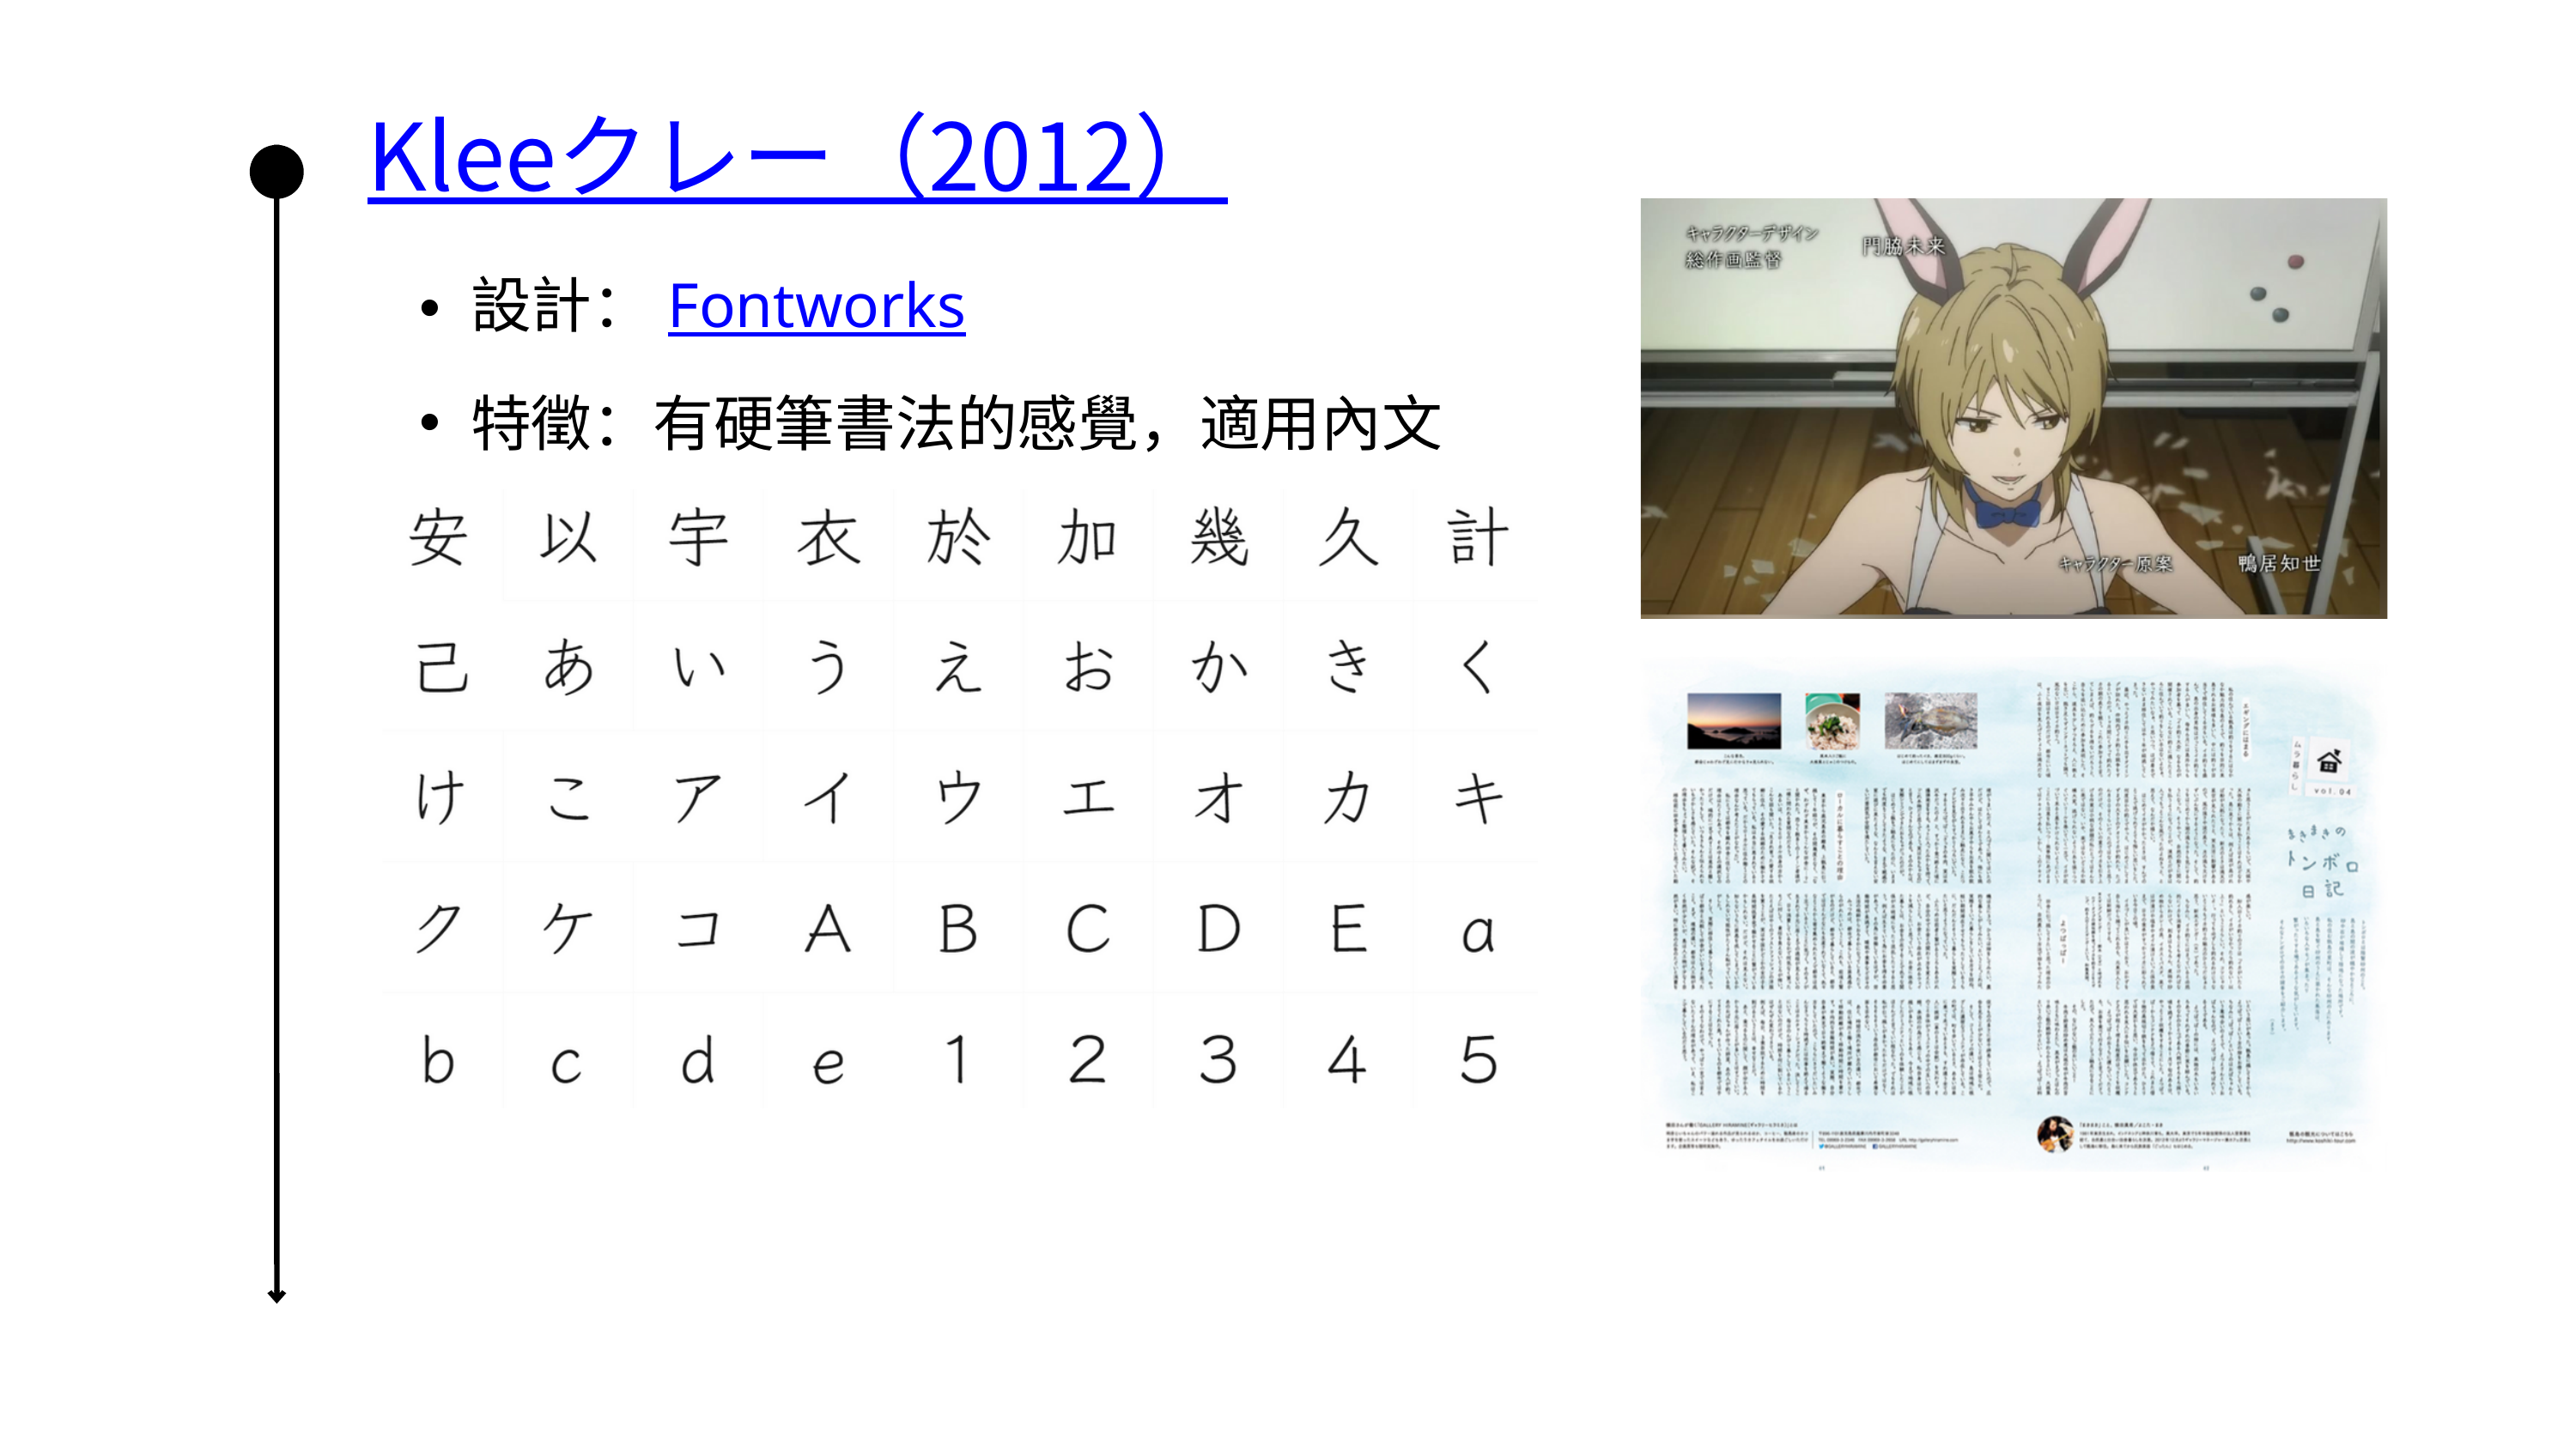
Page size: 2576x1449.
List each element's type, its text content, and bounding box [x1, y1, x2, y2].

text_box [1640, 657, 2388, 1172]
text_box [382, 489, 1538, 1108]
text_box Kleeクレー（2012） [367, 101, 1240, 233]
text_box 設計：Fontworks 特徵：有硬筆書法的感覺，適用內文 [367, 239, 1444, 458]
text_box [249, 144, 304, 199]
text_box [1640, 198, 2388, 619]
